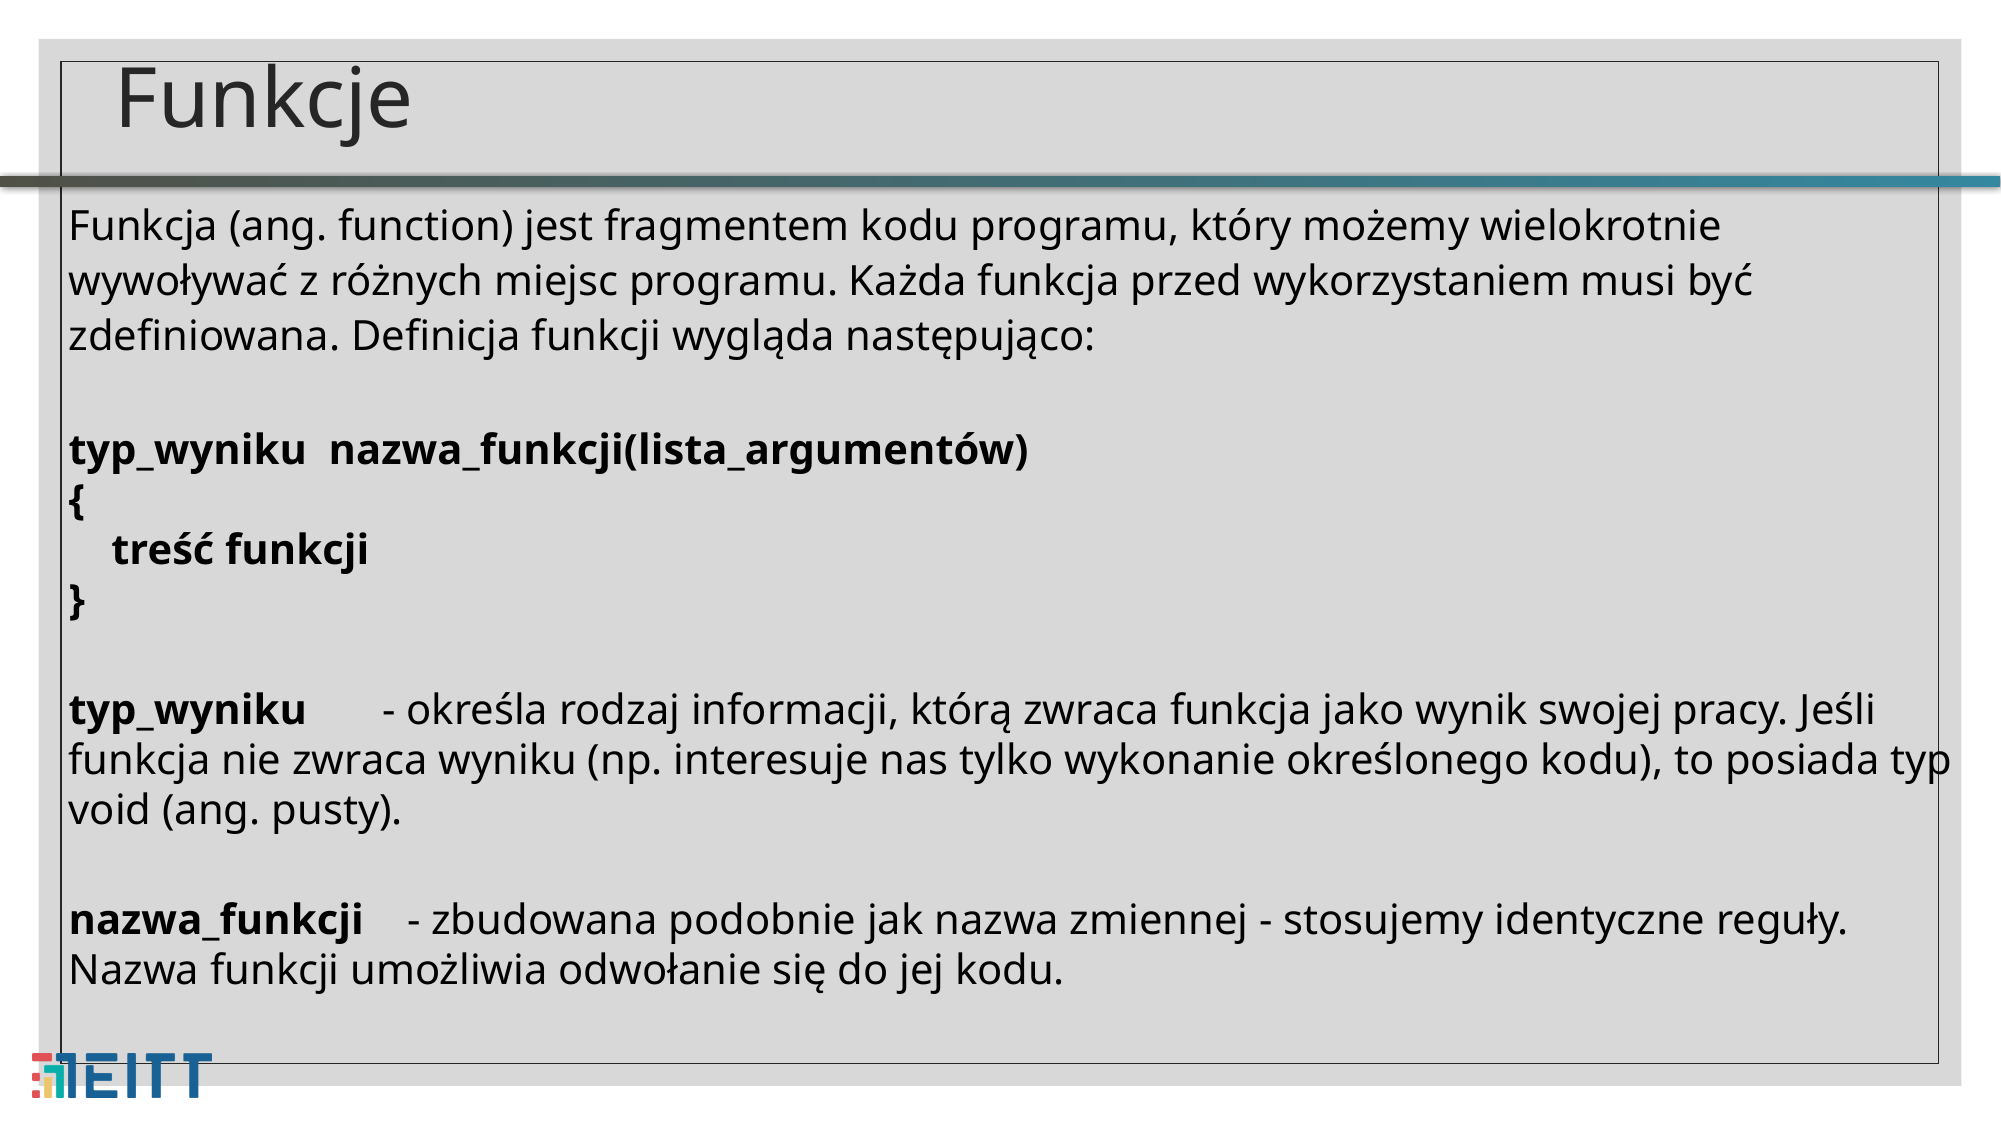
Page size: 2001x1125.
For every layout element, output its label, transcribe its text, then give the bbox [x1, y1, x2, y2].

list Funkcja (ang. function) jest fragmentem kodu programu, który możemy wielokrotnie wywoływać z różnych miejsc programu. Każda funkcja przed wykorzystaniem musi być zdefiniowana. Definicja funkcji wygląda następująco: [53, 186, 1856, 405]
text_box typ_wyniku nazwa_funkcji(lista_argumentów) { treść funkcji } typ_wyniku - określa rodzaj informacji, którą zwraca funkcja jako wynik swojej pracy. Jeśli funkcja nie zwraca wyniku (np. interesuje nas tylko wykonanie określonego kodu), to posiada typ void (ang. pusty). nazwa_funkcji - zbudowana podobnie jak nazwa zmiennej - stosujemy identyczne reguły. Nazwa funkcji umożliwia odwołanie się do jej kodu. [53, 415, 2000, 1061]
title Funkcje [99, 25, 1900, 176]
picture [32, 1053, 212, 1098]
